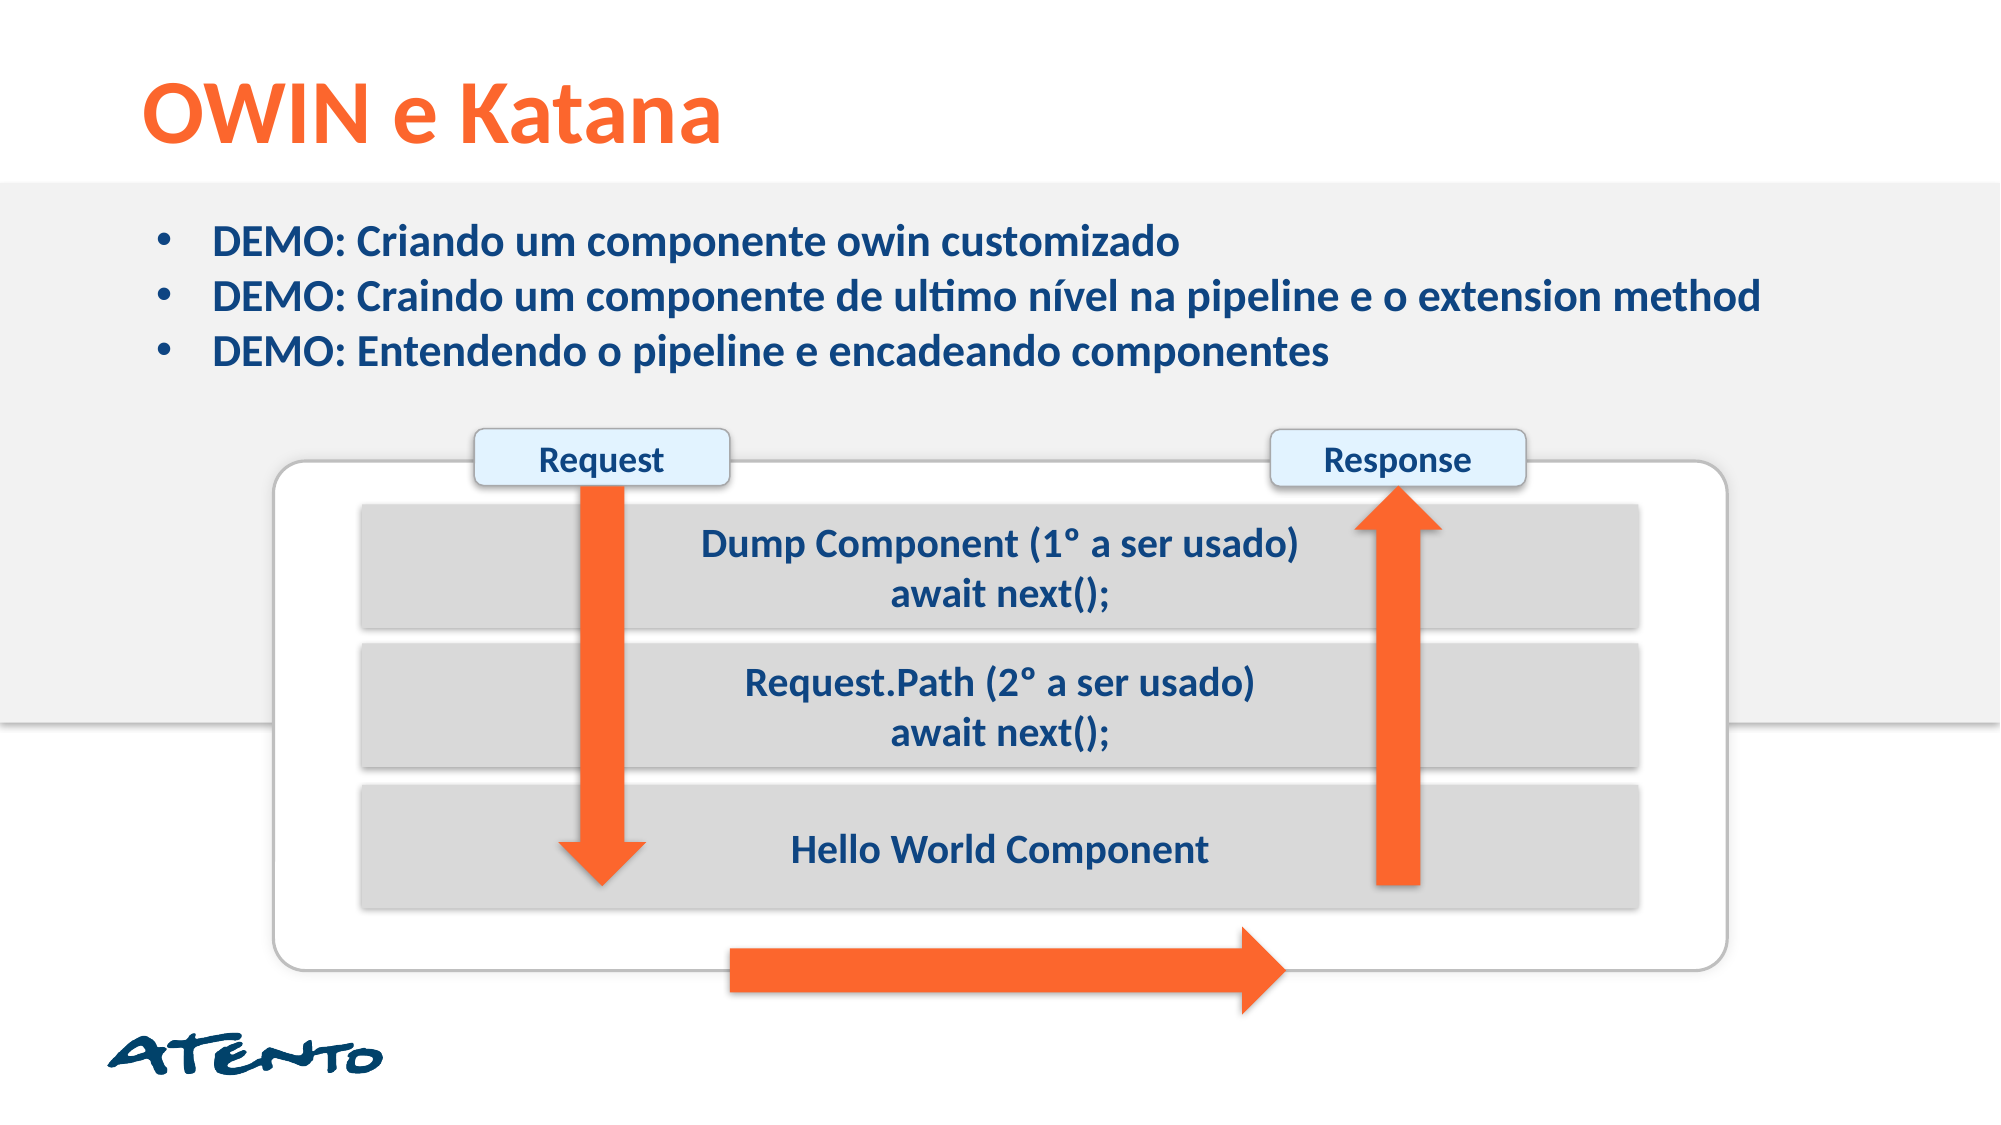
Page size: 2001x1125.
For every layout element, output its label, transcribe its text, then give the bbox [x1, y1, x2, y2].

text_box DEMO: Criando um componente owin customizado DEMO: Craindo um componente de ultimo nível na pipeline e o extension method DEMO: Entendendo o pipeline e encadeando componentes [141, 203, 1778, 384]
text_box [0, 182, 2000, 723]
picture [47, 994, 443, 1114]
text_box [273, 428, 1728, 1015]
text_box OWIN e Katana [127, 44, 1478, 233]
